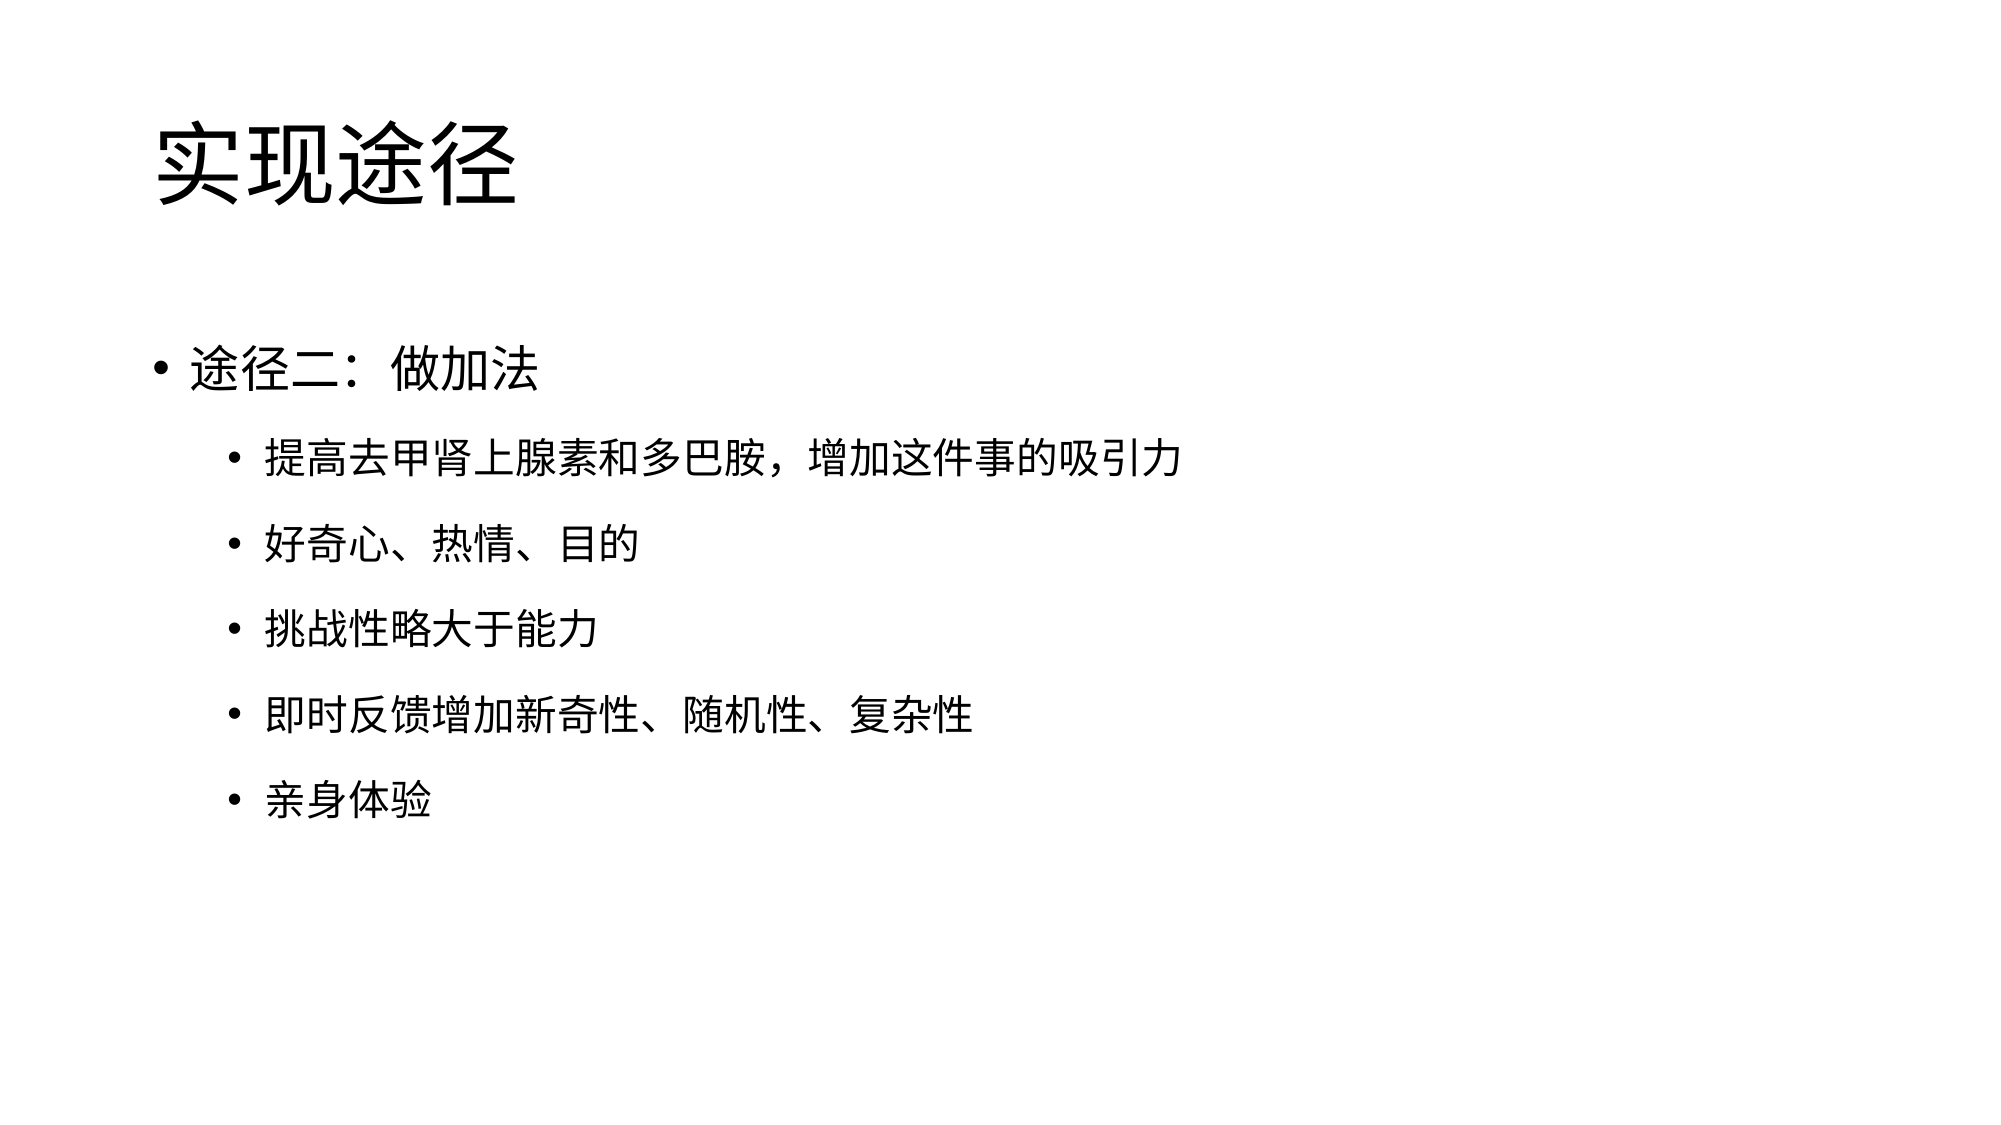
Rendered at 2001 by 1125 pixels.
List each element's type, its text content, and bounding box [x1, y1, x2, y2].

list 途径二：做加法 提高去甲肾上腺素和多巴胺，增加这件事的吸引力 好奇心、热情、目的 挑战性略大于能力 即时反馈增加新奇性、随机性、复杂性 亲身体验 [137, 299, 1863, 1014]
title 实现途径 [137, 59, 1863, 278]
